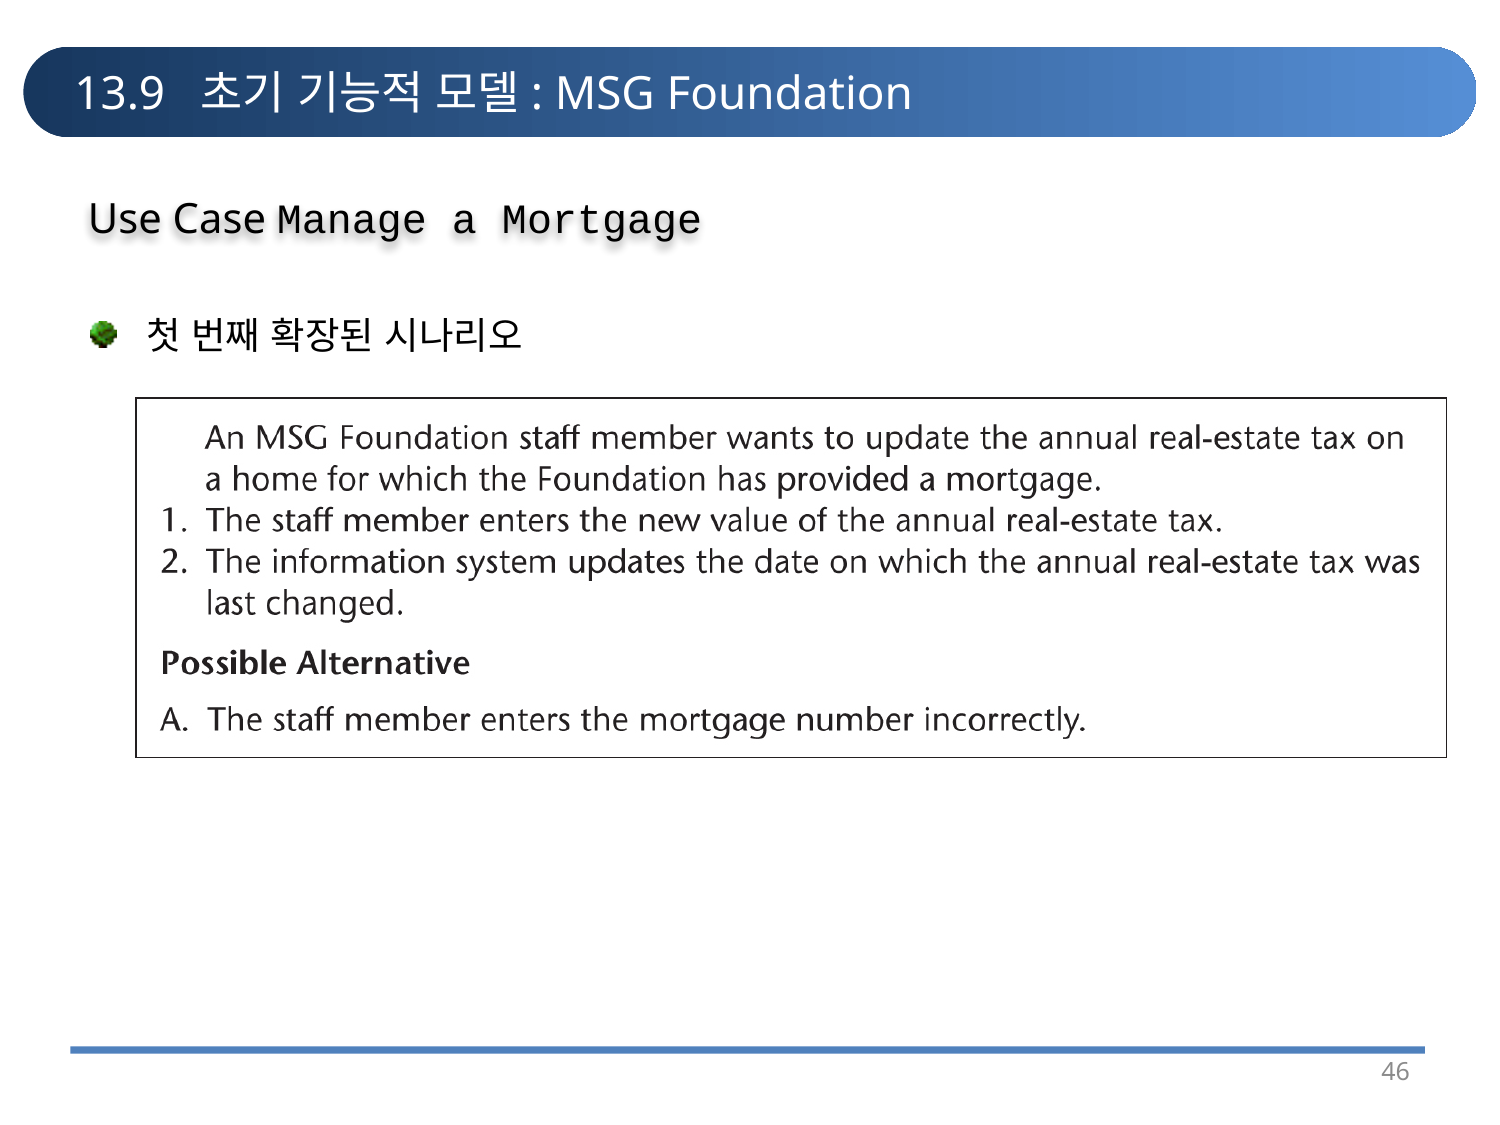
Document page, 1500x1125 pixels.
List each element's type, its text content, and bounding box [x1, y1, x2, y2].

picture [90, 321, 117, 348]
list 첫 번째 확장된 시나리오 [75, 290, 1459, 1005]
picture [135, 396, 1448, 759]
title 13.9 초기 기능적 모델: MSG Foundation [59, 56, 1410, 126]
slide_number 46 [1074, 1042, 1425, 1103]
list Use Case Manage a Mortgage [60, 180, 755, 255]
